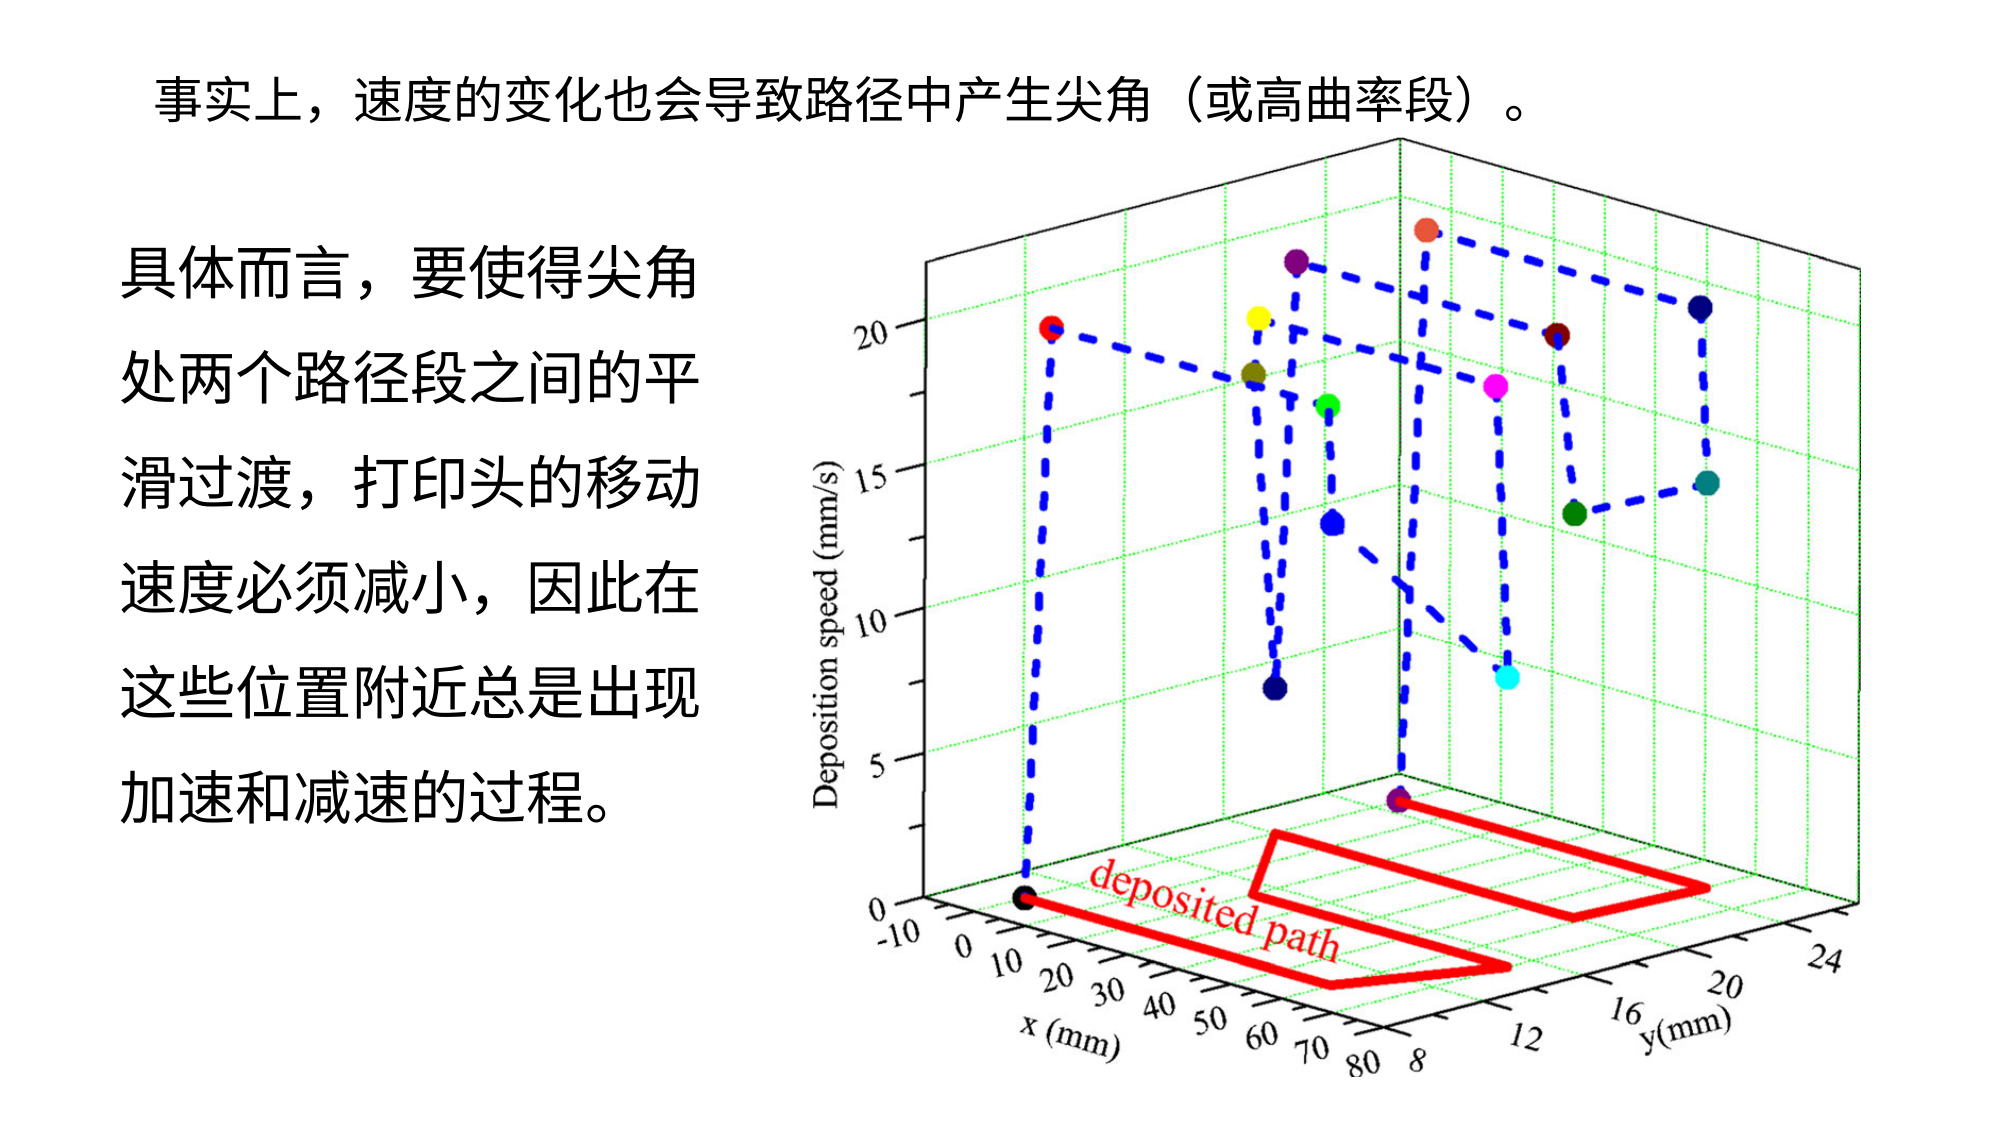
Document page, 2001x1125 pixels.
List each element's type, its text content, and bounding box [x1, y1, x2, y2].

text_box 具体而言，要使得尖角处两个路径段之间的平滑过渡，打印头的移动速度必须减小，因此在这些位置附近总是出现加速和减速的过程。 [104, 194, 724, 839]
picture [812, 137, 1861, 1077]
text_box 事实上，速度的变化也会导致路径中产生尖角（或高曲率段）。 [139, 31, 1548, 137]
